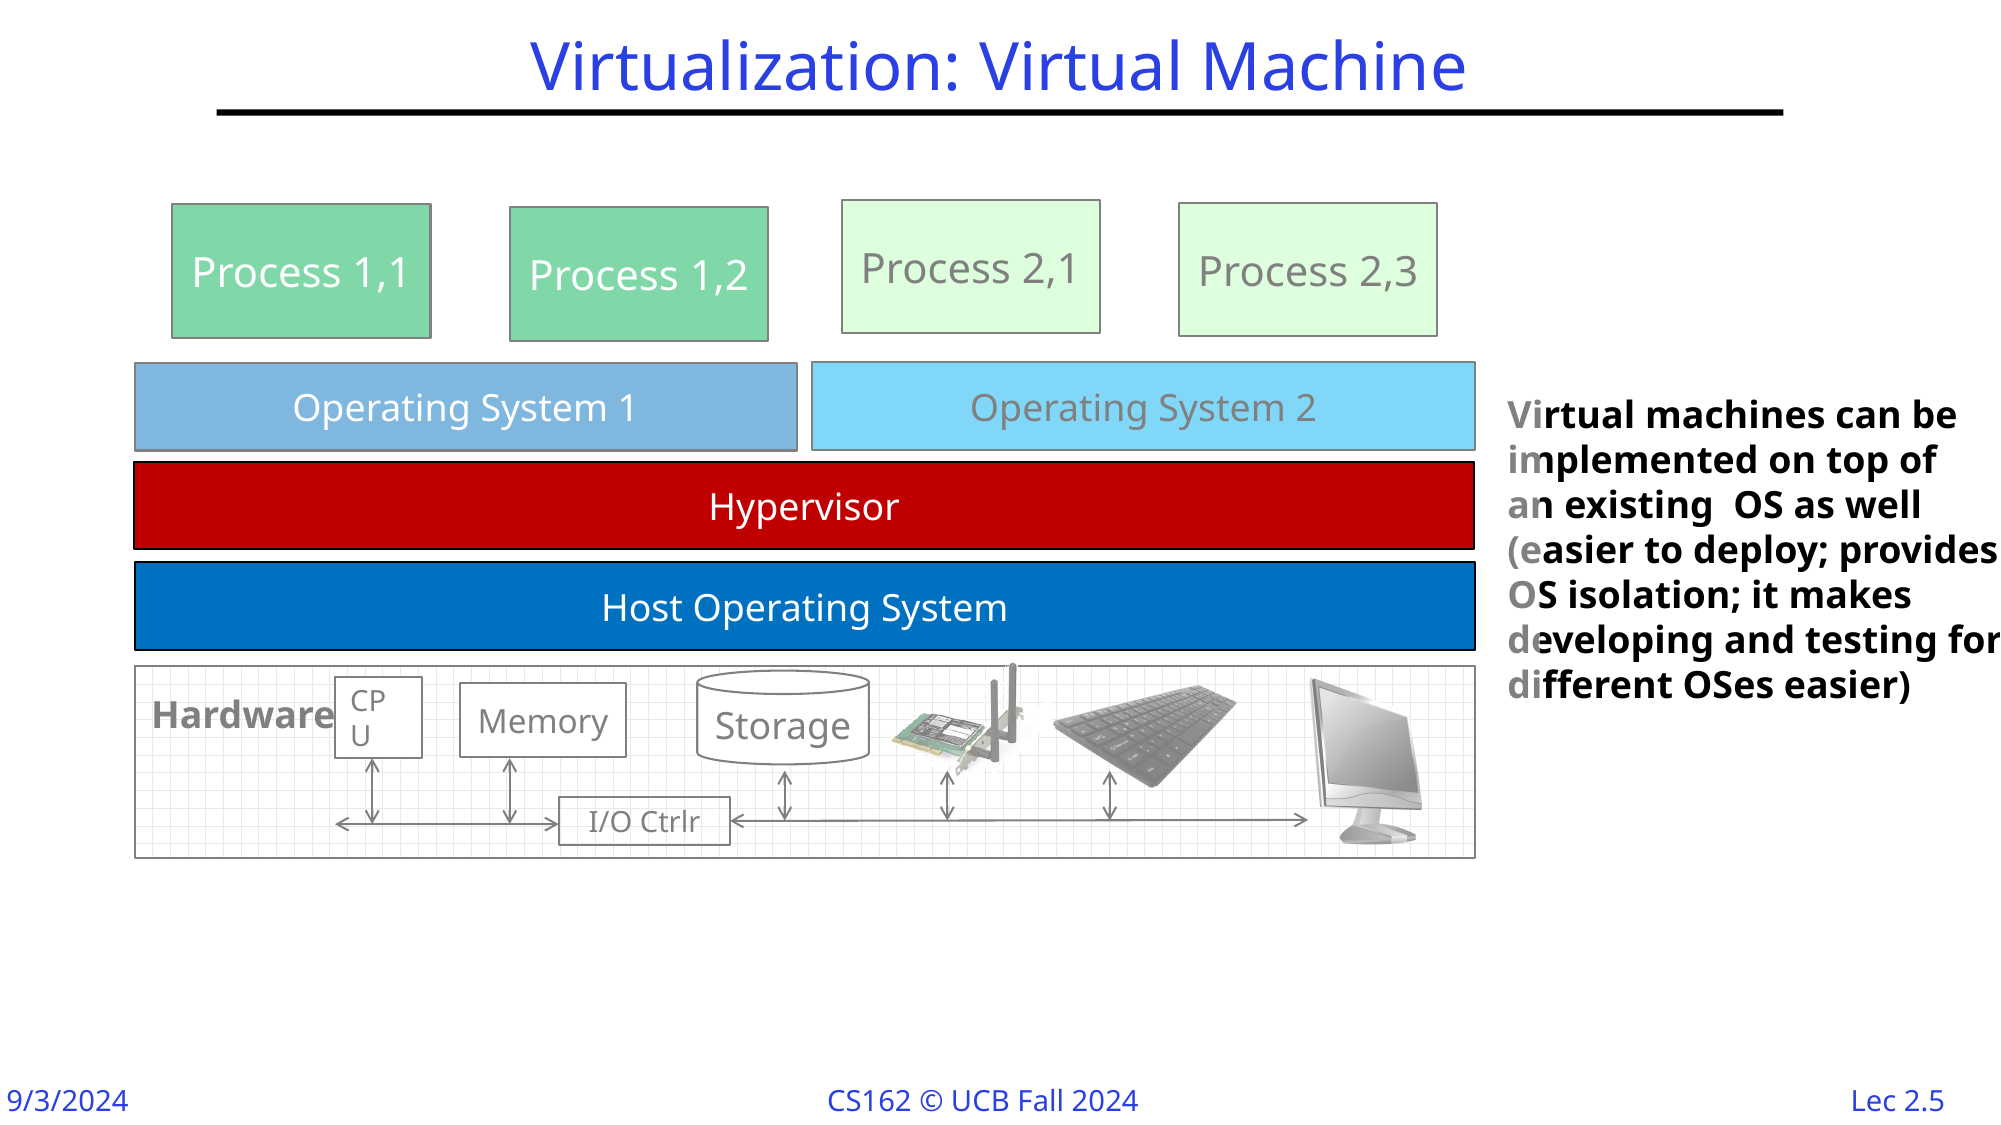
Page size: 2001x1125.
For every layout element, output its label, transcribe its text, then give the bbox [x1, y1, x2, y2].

title Virtualization: Virtual Machine [216, 24, 1784, 113]
text_box [87, 162, 1541, 915]
text_box Host Operating System [134, 562, 1475, 650]
text_box [340, 825, 553, 830]
text_box Hypervisor [134, 461, 1475, 550]
picture [1307, 675, 1423, 846]
text_box Virtual machines can be implemented on top of an existing OS as well (easier to deploy; provides OS isolation; it makes developing and testing for different OSes easier) [1541, 383, 2000, 759]
picture [882, 625, 1239, 814]
text_box [730, 678, 1426, 852]
